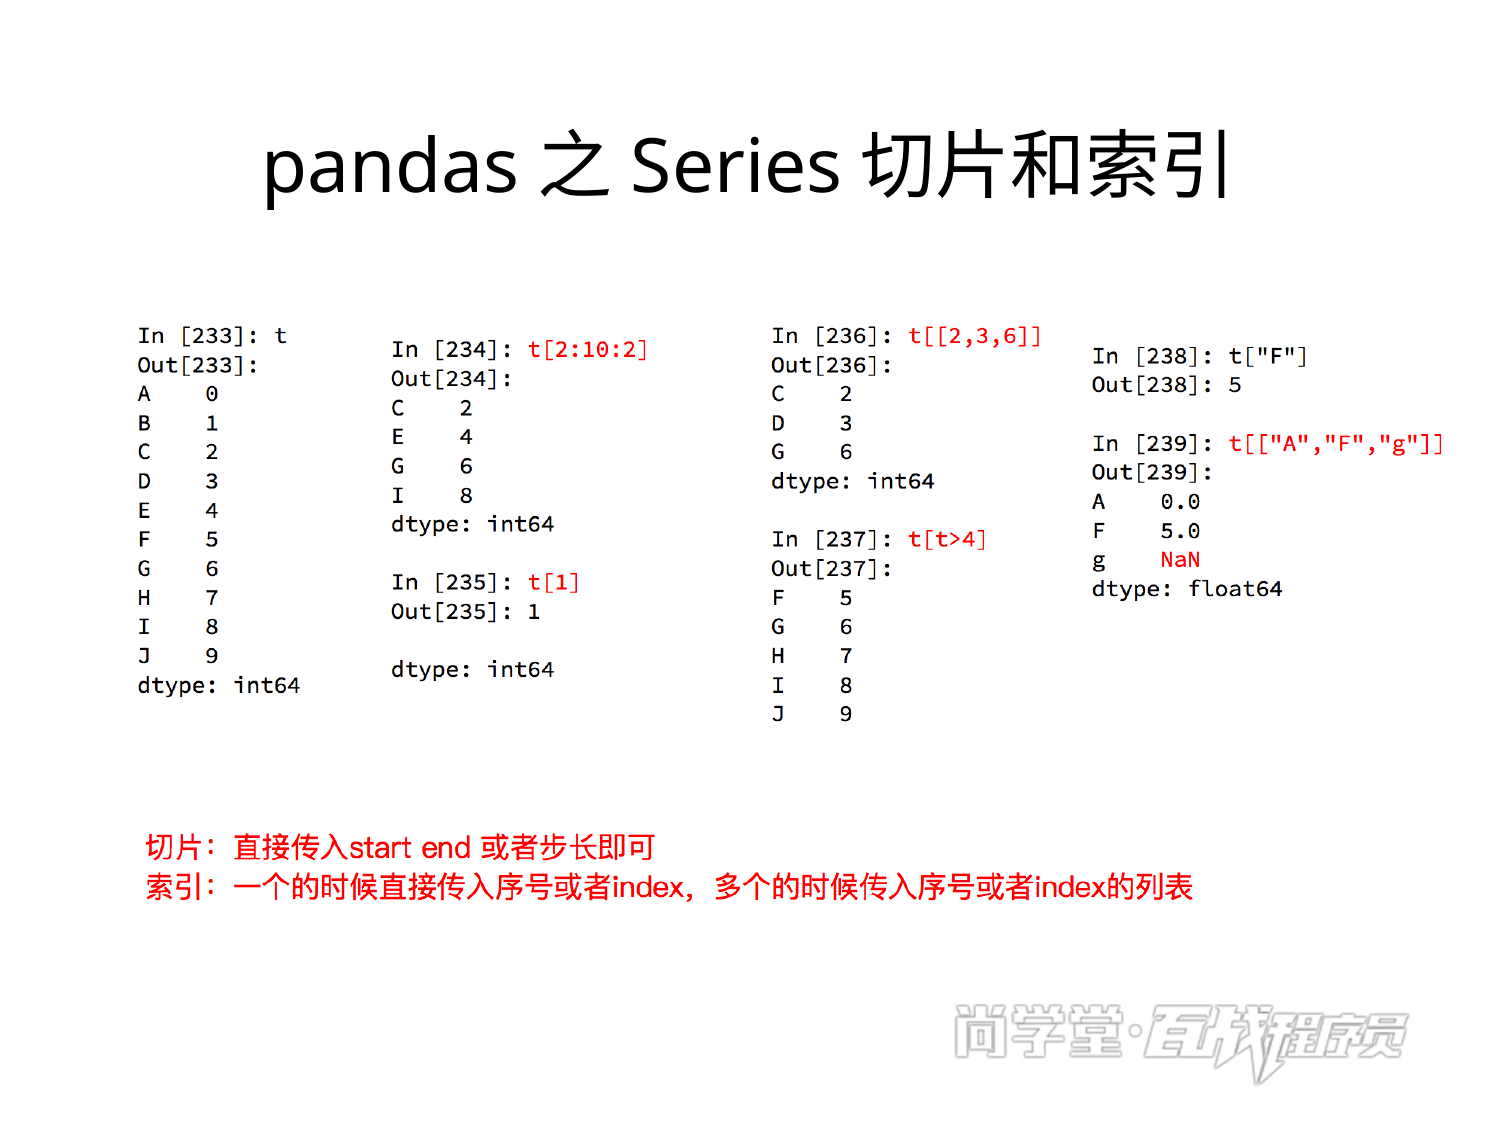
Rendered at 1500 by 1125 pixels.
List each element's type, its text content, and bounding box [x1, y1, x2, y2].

title pandas之Series切片和索引 [81, 97, 1416, 216]
picture [108, 296, 1462, 736]
picture [954, 1004, 1410, 1088]
picture [138, 823, 1250, 919]
